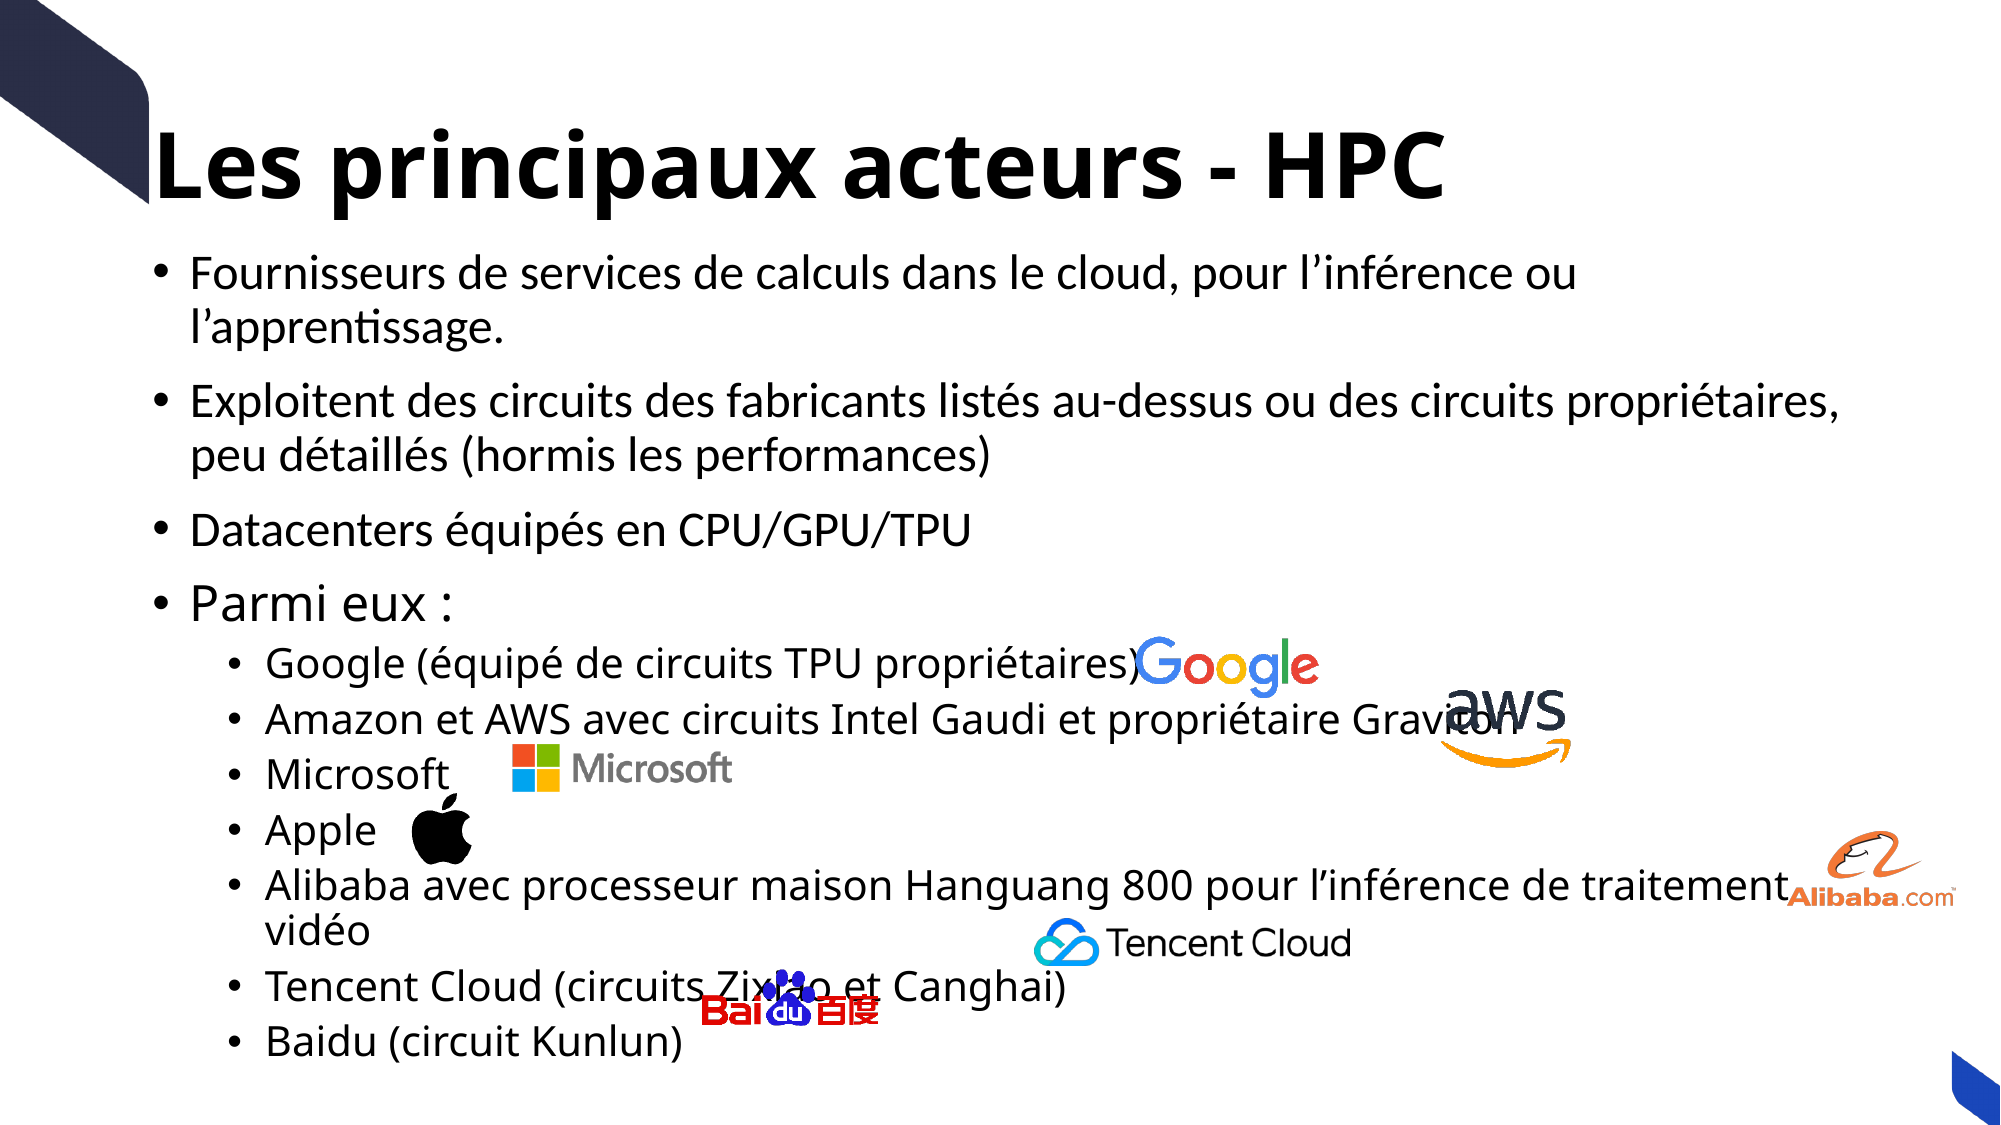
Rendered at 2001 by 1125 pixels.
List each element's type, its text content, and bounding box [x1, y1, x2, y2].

picture [1440, 689, 1571, 768]
picture [698, 965, 882, 1028]
text_box Fournisseurs de services de calculs dans le cloud, pour l’inférence ou l’apprentissage. Exploitent des circuits des fabricants listés au-dessus ou des circuits propriétaires, peu détaillés (hormis les performances) Datacenters équipés en CPU/GPU/TPU Parmi eux : Google (équipé de circuits TPU propriétaires) Amazon et AWS avec circuits Intel Gaudi et propriétaire Graviton Microsoft Apple Alibaba avec processeur maison Hanguang 800 pour l’inférence de traitement vidéo Tencent Cloud (circuits Zixiao et Canghai) Baidu (circuit Kunlun) [137, 238, 1863, 1096]
picture [489, 720, 755, 815]
picture [1951, 1040, 2000, 1125]
picture [0, 0, 180, 219]
picture [404, 791, 479, 866]
title Les principaux acteurs - HPC [137, 59, 1863, 238]
picture [1787, 831, 1956, 906]
picture [1034, 918, 1350, 966]
picture [1135, 636, 1320, 700]
